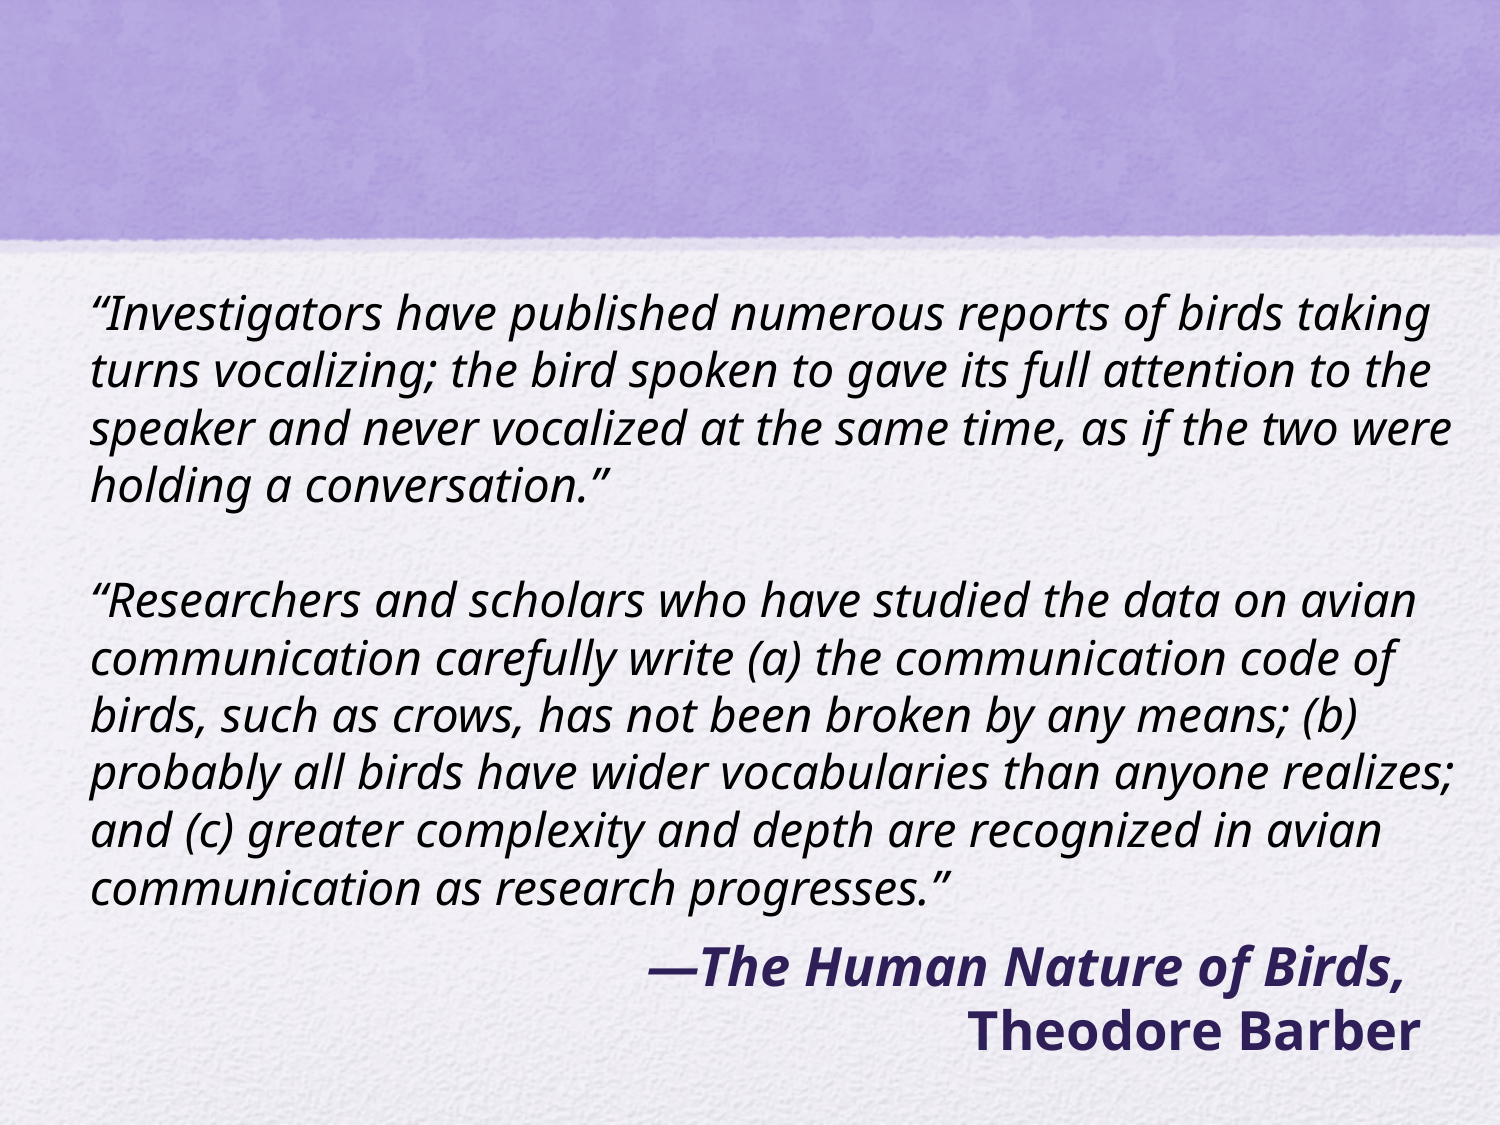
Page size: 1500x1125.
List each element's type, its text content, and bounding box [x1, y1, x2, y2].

text_box —The Human Nature of Birds, Theodore Barber [0, 937, 1438, 1069]
picture [0, 225, 1500, 1125]
text_box “Investigators have published numerous reports of birds taking turns vocalizing; the bird spoken to gave its full attention to the speaker and never vocalized at the same time, as if the two were holding a conversation.” “Researchers and scholars who have studied the data on avian communication carefully write (a) the communication code of birds, such as crows, has not been broken by any means; (b) probably all birds have wider vocabularies than anyone realizes; and (c) greater complexity and depth are recognized in avian communication as research progresses.” [75, 275, 1475, 922]
